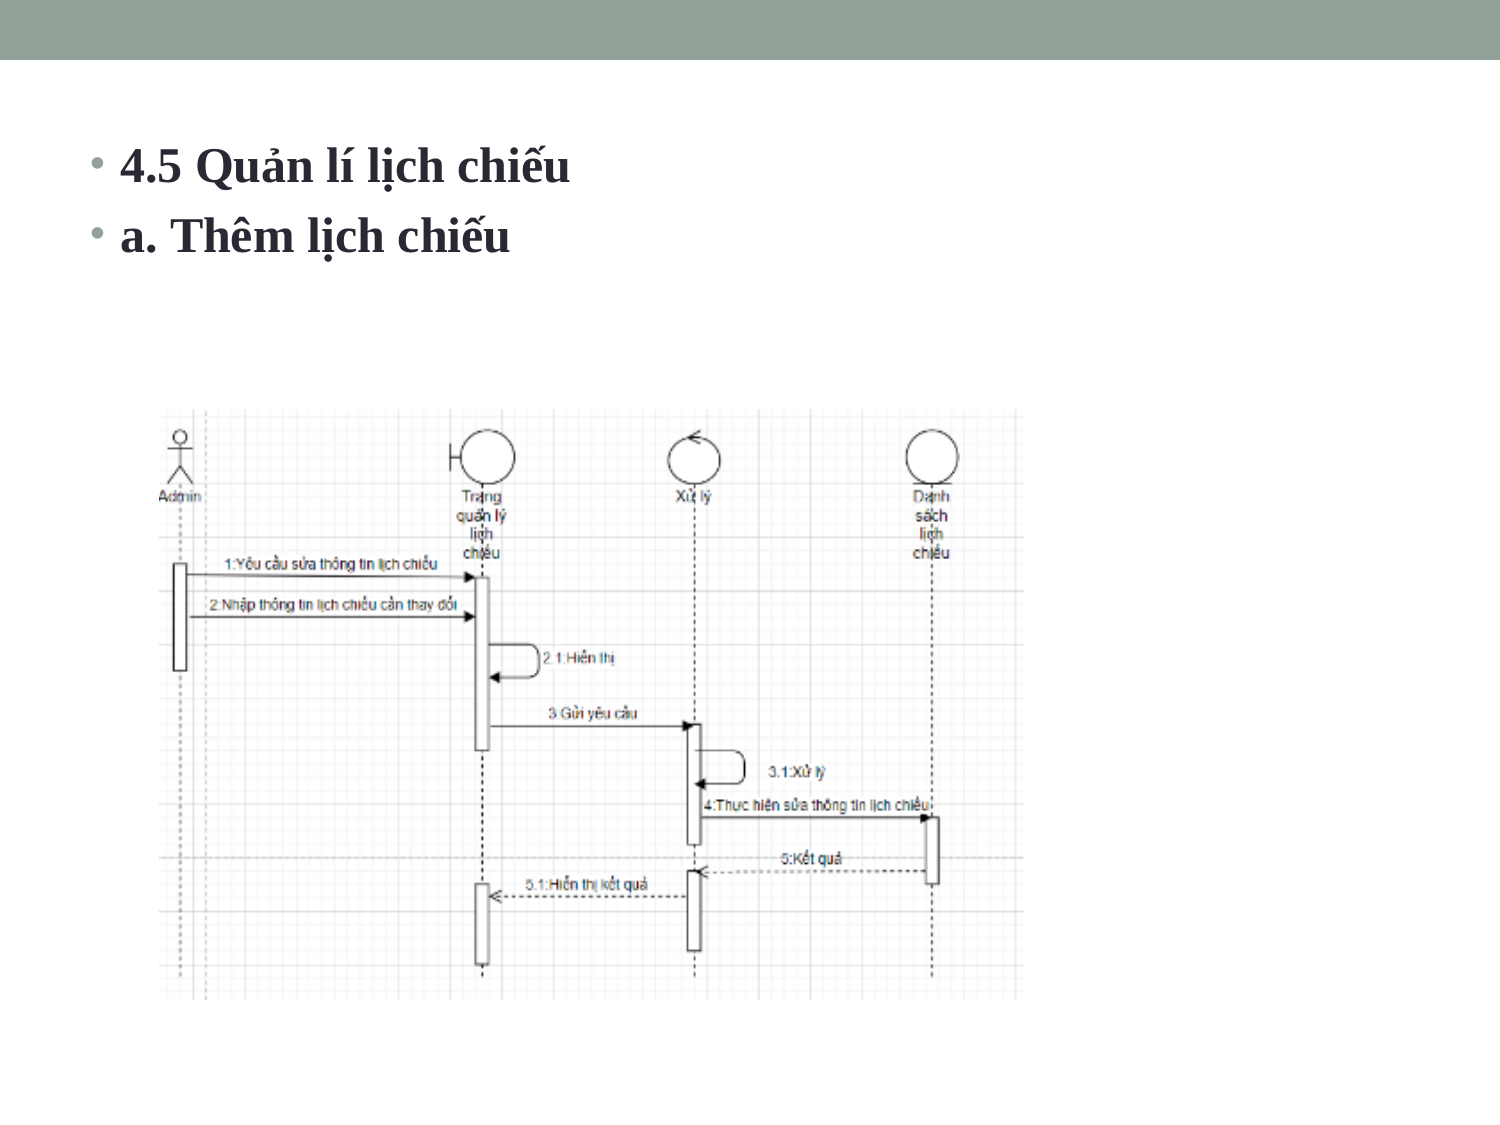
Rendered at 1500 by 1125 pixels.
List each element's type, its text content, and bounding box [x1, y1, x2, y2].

picture [159, 409, 1058, 1000]
list 4.5 Quản lí lịch chiếu a. Thêm lịch chiếu [75, 125, 1425, 1063]
